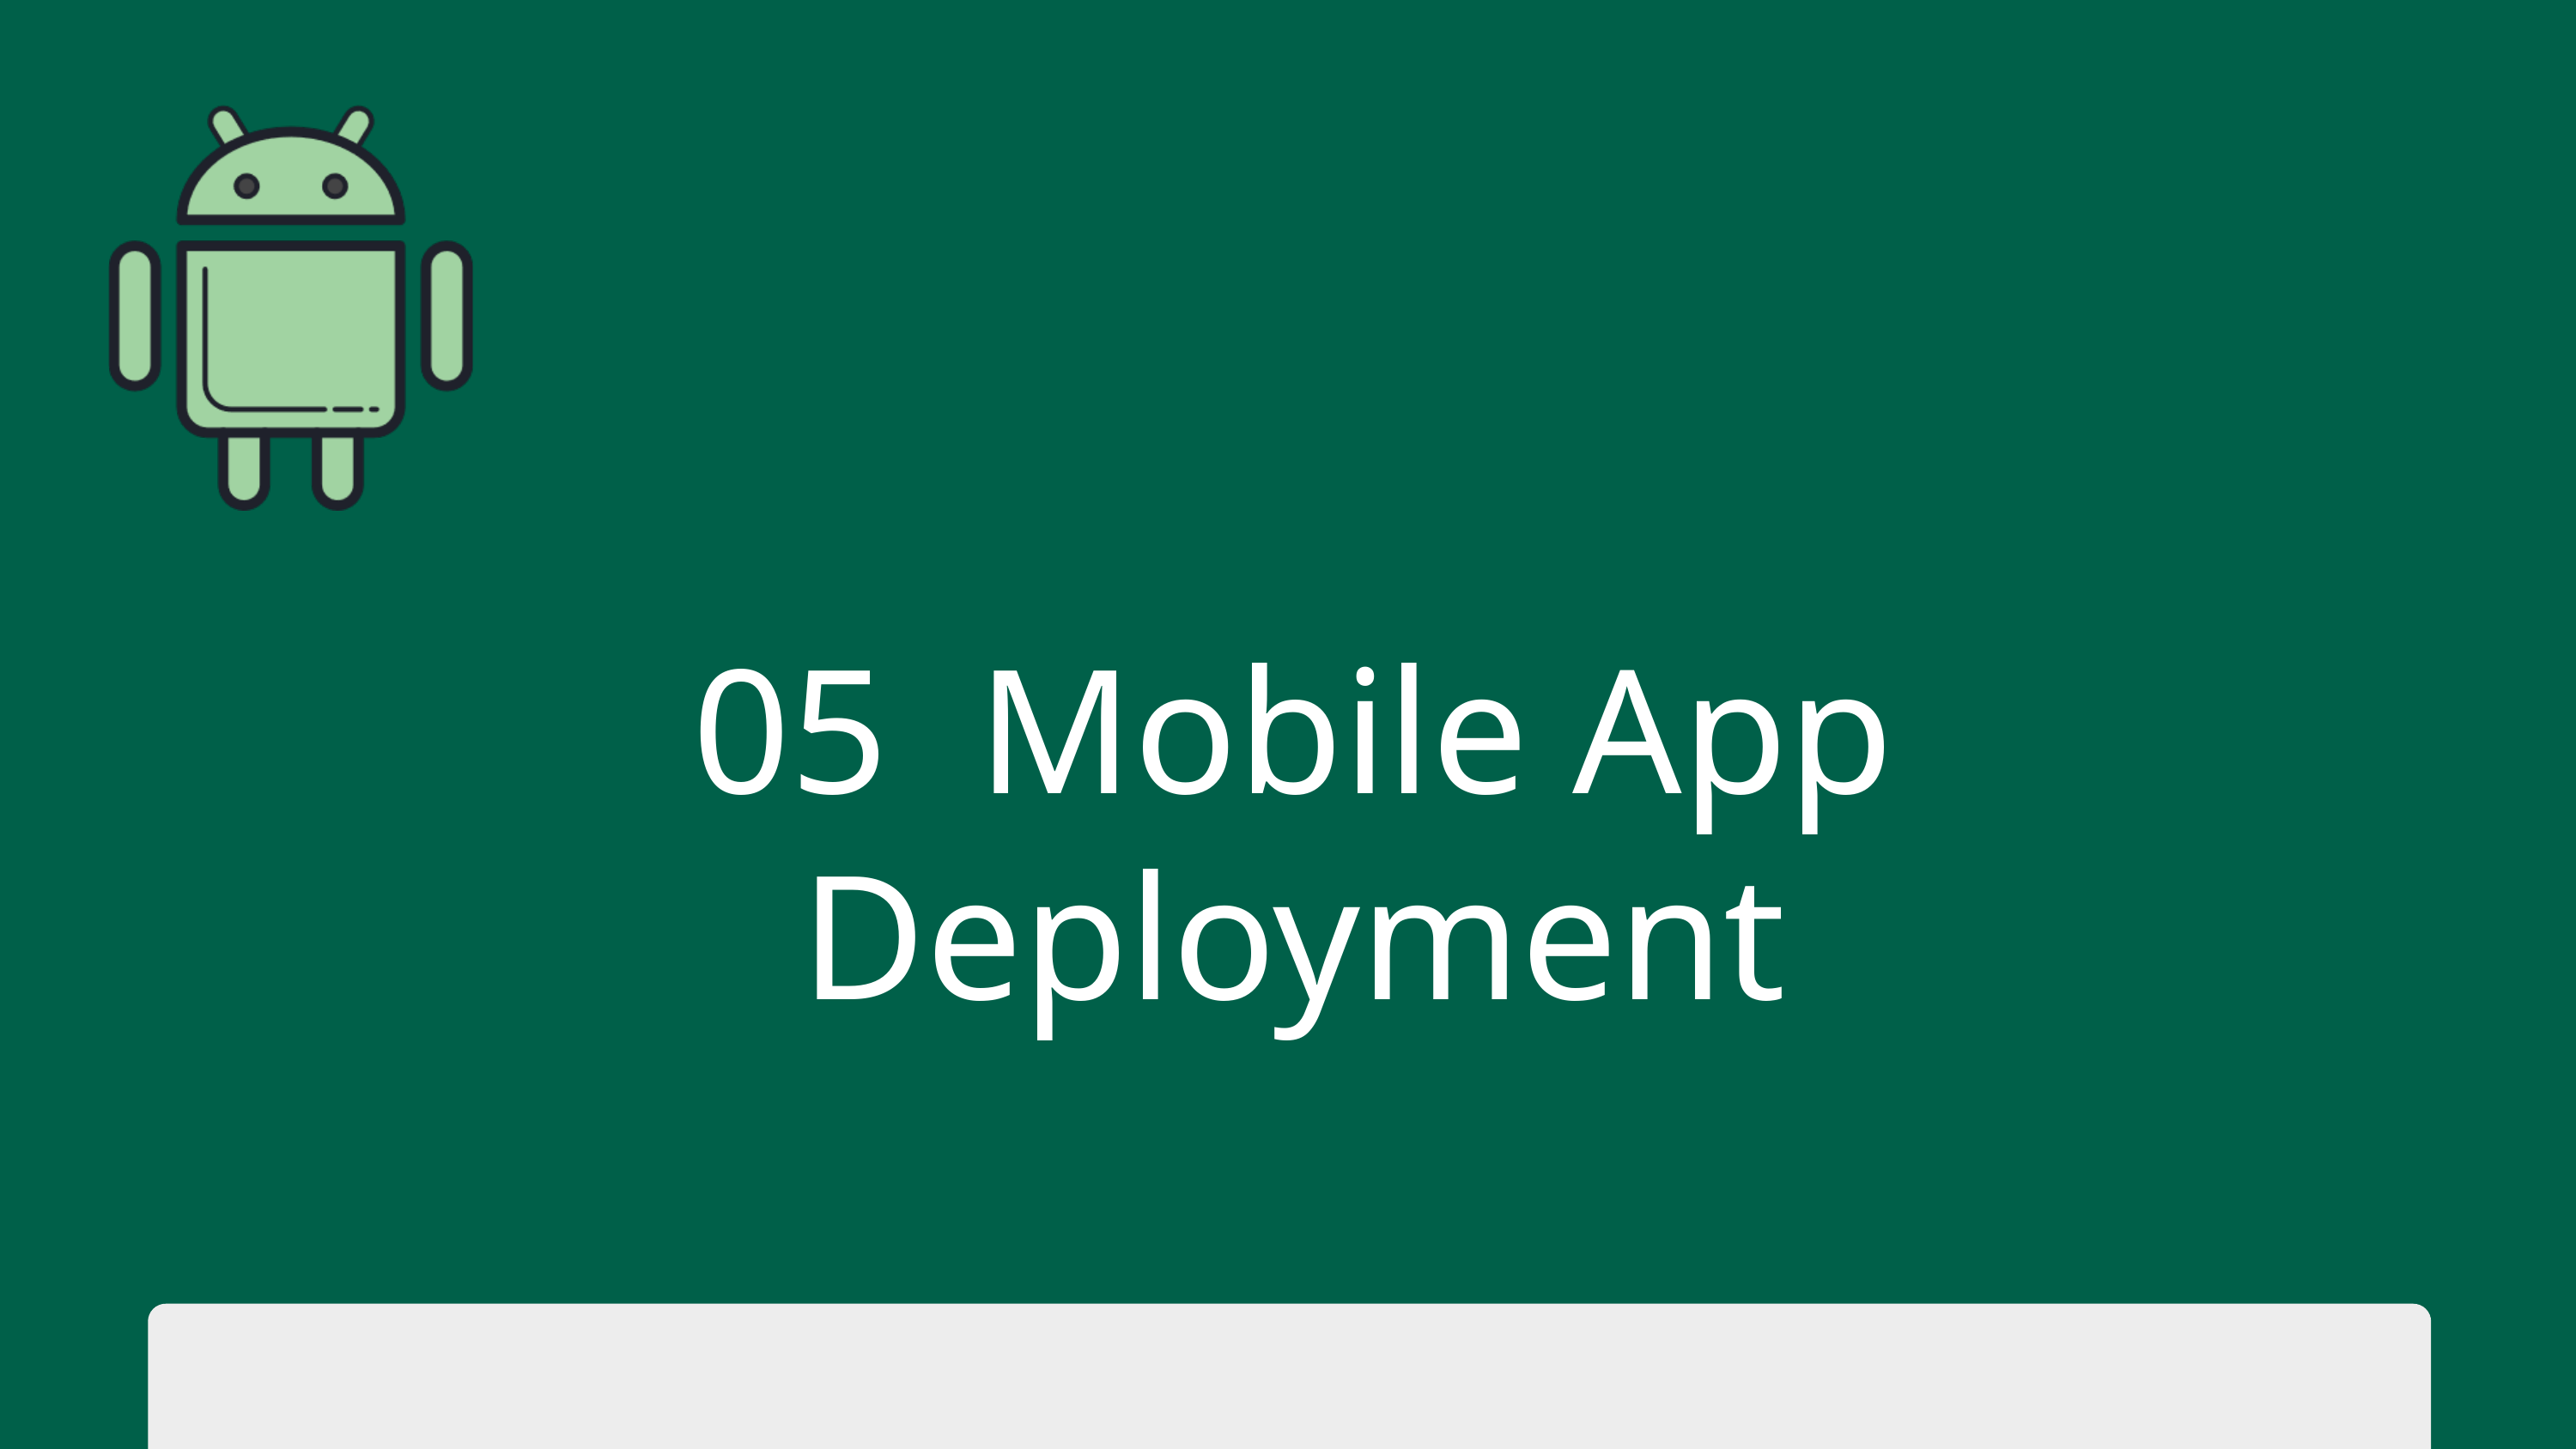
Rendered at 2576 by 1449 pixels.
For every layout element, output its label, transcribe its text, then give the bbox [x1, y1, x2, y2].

text_box 05 Mobile App Deployment [354, 621, 2233, 1034]
text_box [108, 104, 474, 511]
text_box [147, 1303, 2432, 1449]
